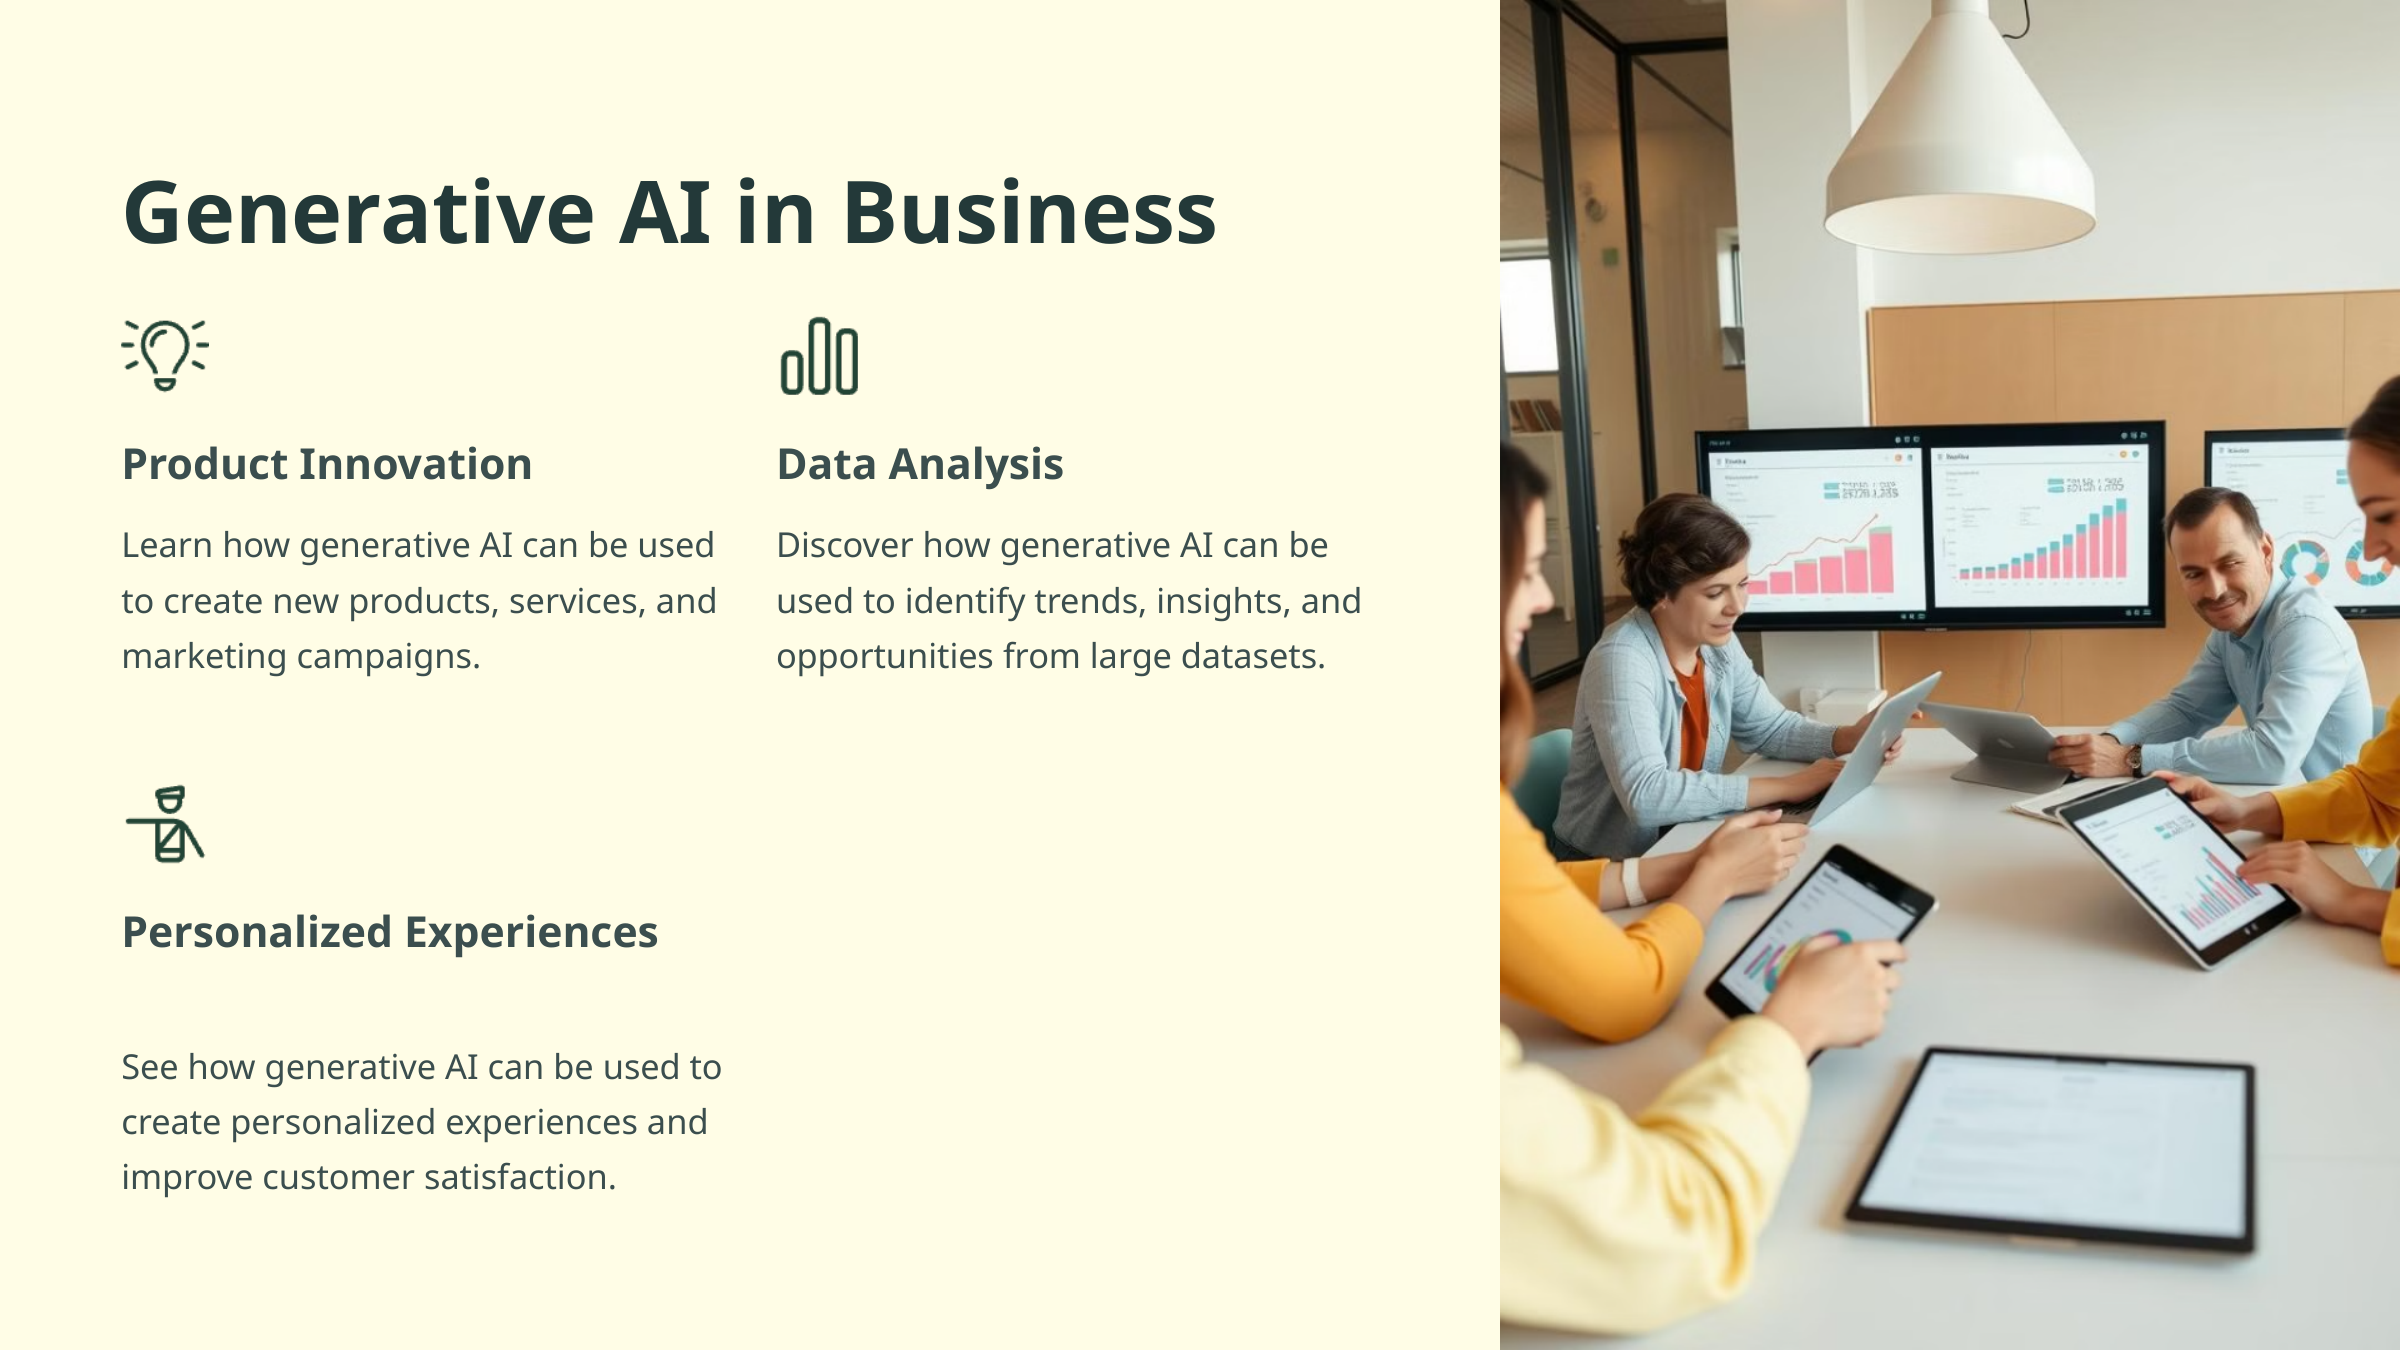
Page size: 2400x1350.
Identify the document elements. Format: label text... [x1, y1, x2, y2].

text_box Learn how generative AI can be used to create new products, services, and marketing campaigns. [121, 509, 724, 677]
text_box Personalized Experiences [121, 901, 724, 1010]
text_box See how generative AI can be used to create personalized experiences and improve customer satisfaction. [121, 1030, 724, 1198]
picture [1499, 0, 2400, 1350]
picture [121, 780, 209, 867]
picture [121, 312, 209, 400]
text_box Product Innovation [121, 434, 578, 489]
text_box Generative AI in Business [121, 152, 1308, 261]
text_box Data Analysis [776, 434, 1210, 489]
picture [776, 312, 863, 400]
text_box Discover how generative AI can be used to identify trends, insights, and opportunities from large datasets. [775, 509, 1379, 677]
